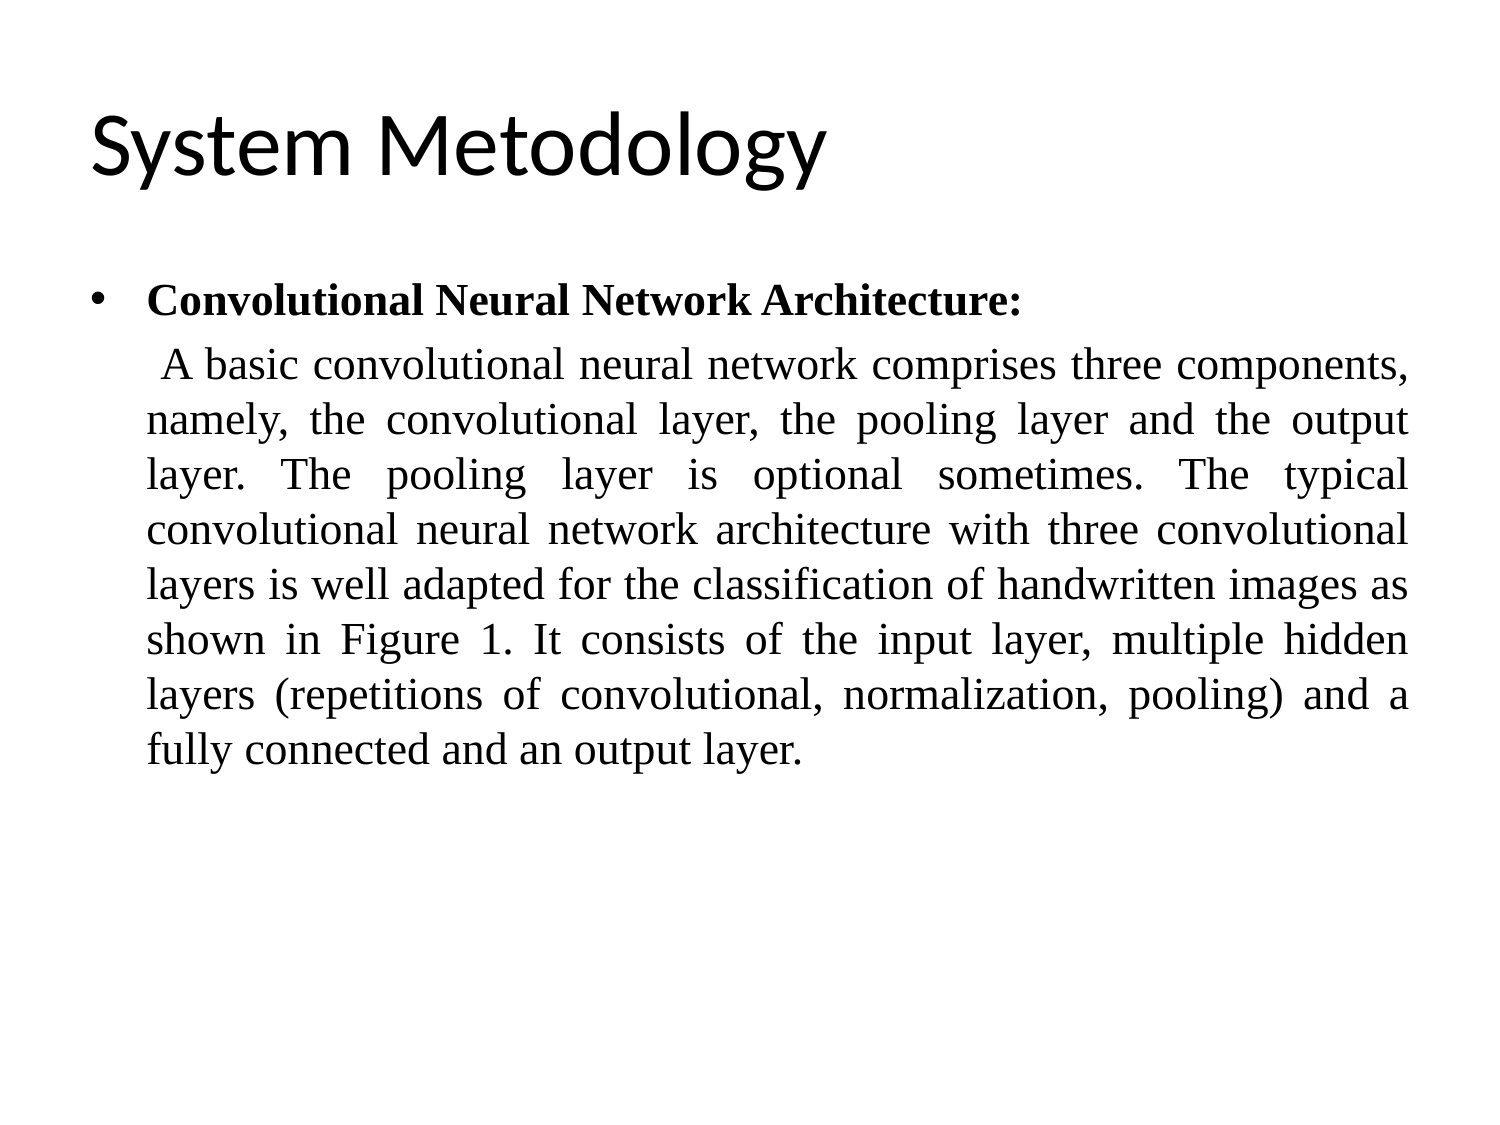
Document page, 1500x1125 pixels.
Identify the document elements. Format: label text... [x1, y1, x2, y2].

list Convolutional Neural Network Architecture: A basic convolutional neural network comprises three components, namely, the convolutional layer, the pooling layer and the output layer. The pooling layer is optional sometimes. The typical convolutional neural network architecture with three convolutional layers is well adapted for the classification of handwritten images as shown in Figure 1. It consists of the input layer, multiple hidden layers (repetitions of convolutional, normalization, pooling) and a fully connected and an output layer. [75, 262, 1425, 1005]
title System Metodology [75, 45, 1425, 233]
